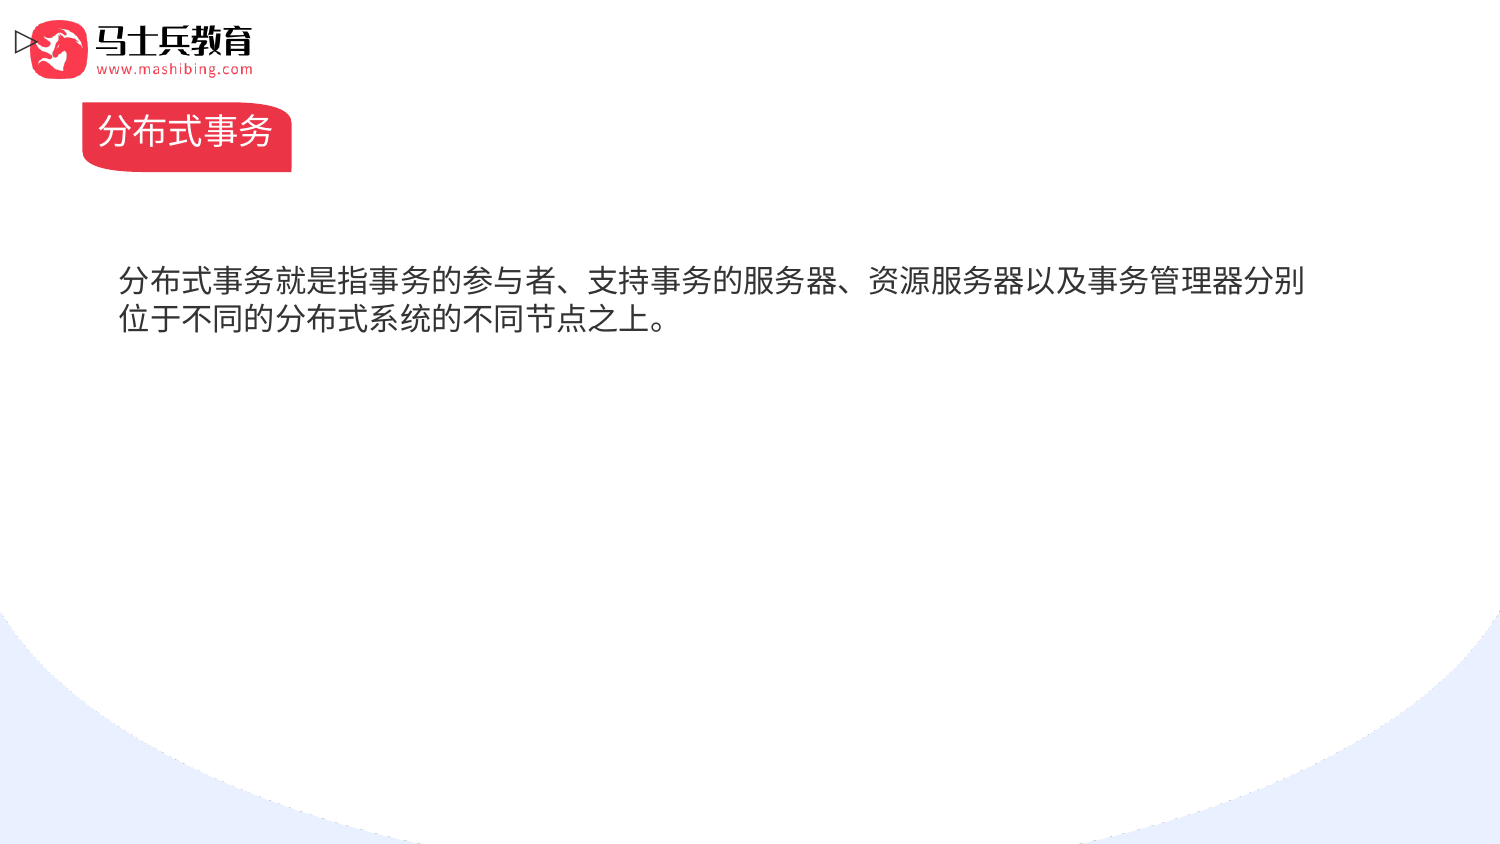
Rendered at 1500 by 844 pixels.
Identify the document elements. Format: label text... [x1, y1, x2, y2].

text_box 分布式事务就是指事务的参与者、支持事务的服务器、资源服务器以及事务管理器分别位于不同的分布式系统的不同节点之上。 [104, 238, 1346, 359]
text_box ▷ [0, 0, 900, 75]
picture [0, 610, 1500, 844]
text_box 分布式事务 [82, 102, 292, 172]
picture [30, 20, 252, 79]
